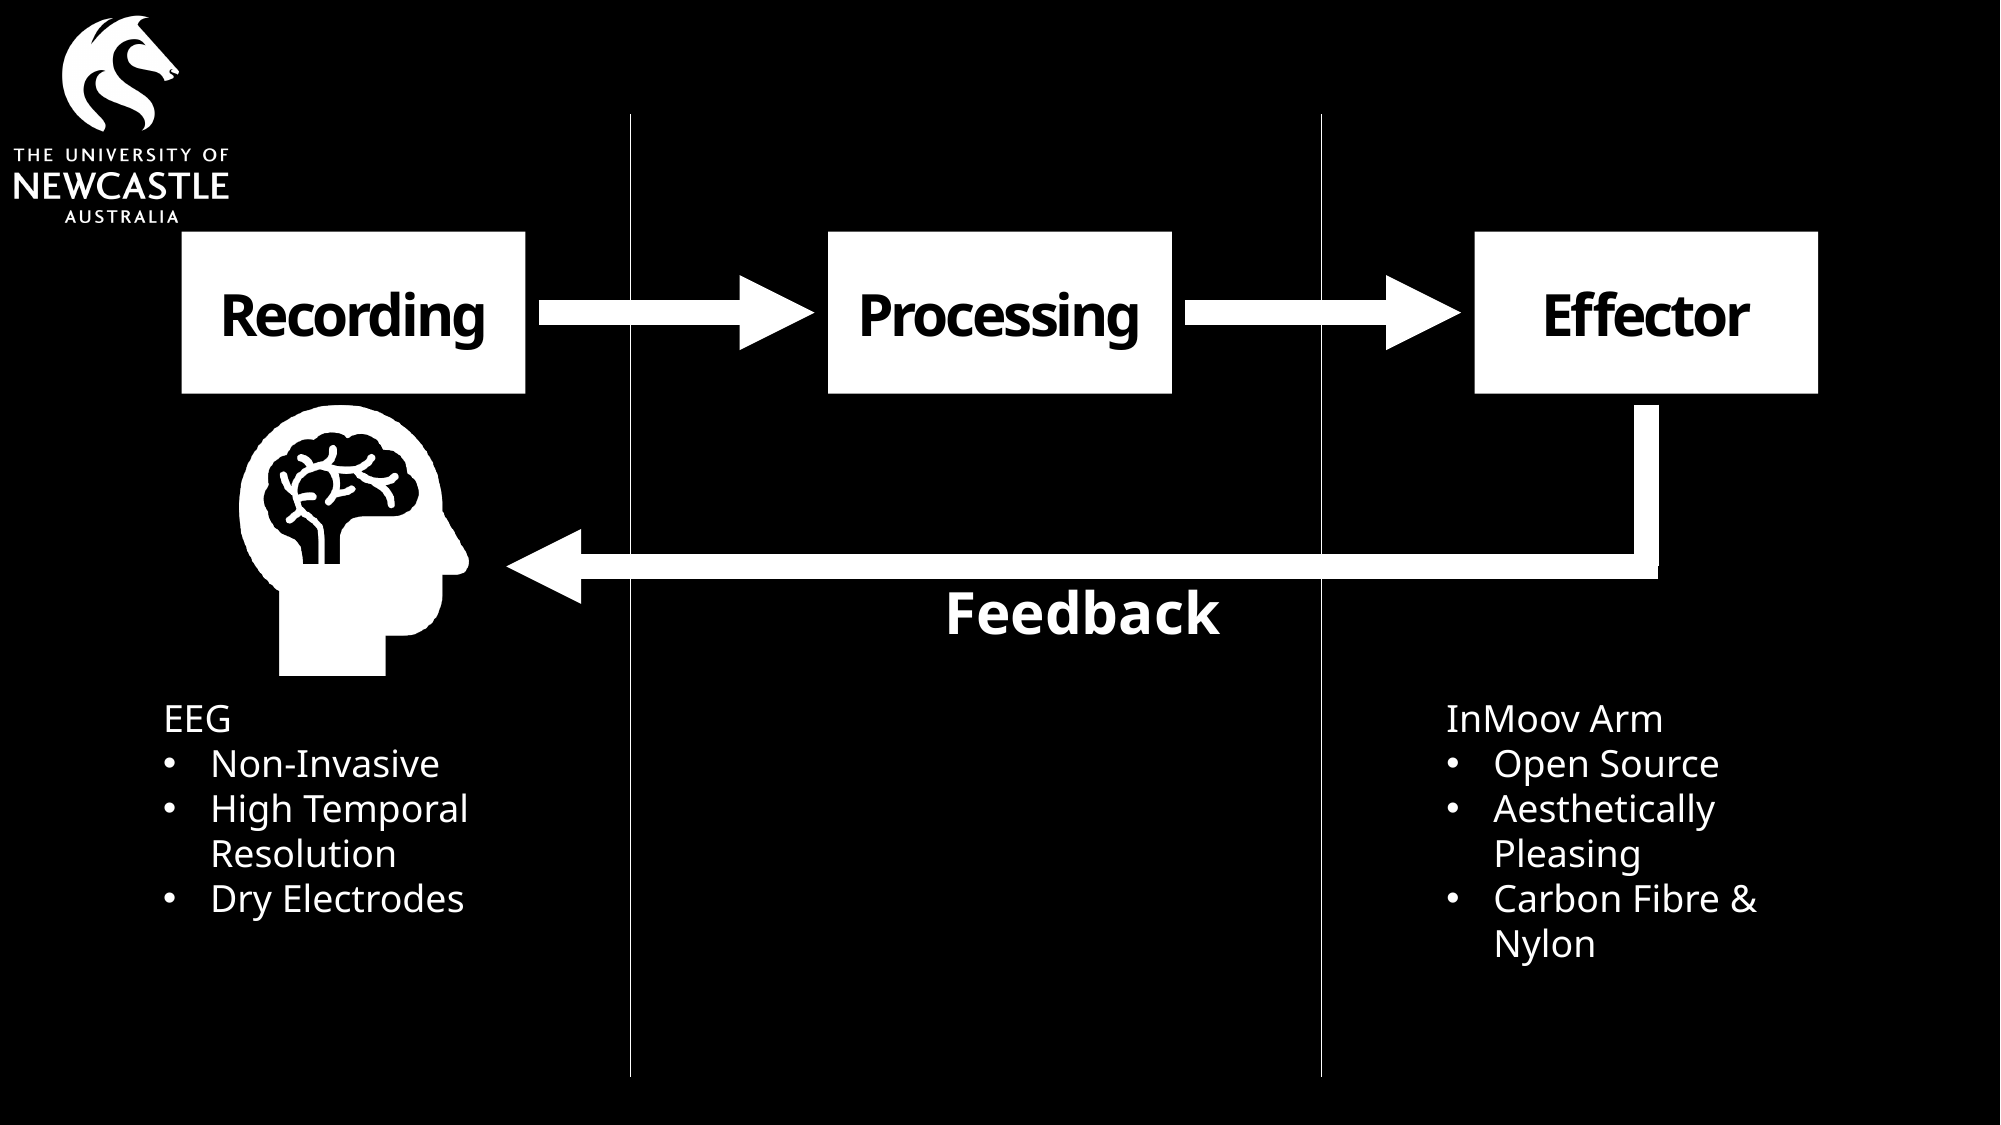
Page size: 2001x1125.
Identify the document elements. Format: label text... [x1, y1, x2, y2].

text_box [181, 231, 630, 703]
text_box InMoov Arm Open Source Aesthetically Pleasing Carbon Fibre & Nylon [1431, 687, 1885, 973]
picture [8, 8, 235, 232]
text_box EEG Non-Invasive High Temporal Resolution Dry Electrodes [148, 687, 602, 928]
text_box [630, 113, 1322, 1077]
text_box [1322, 231, 1819, 703]
